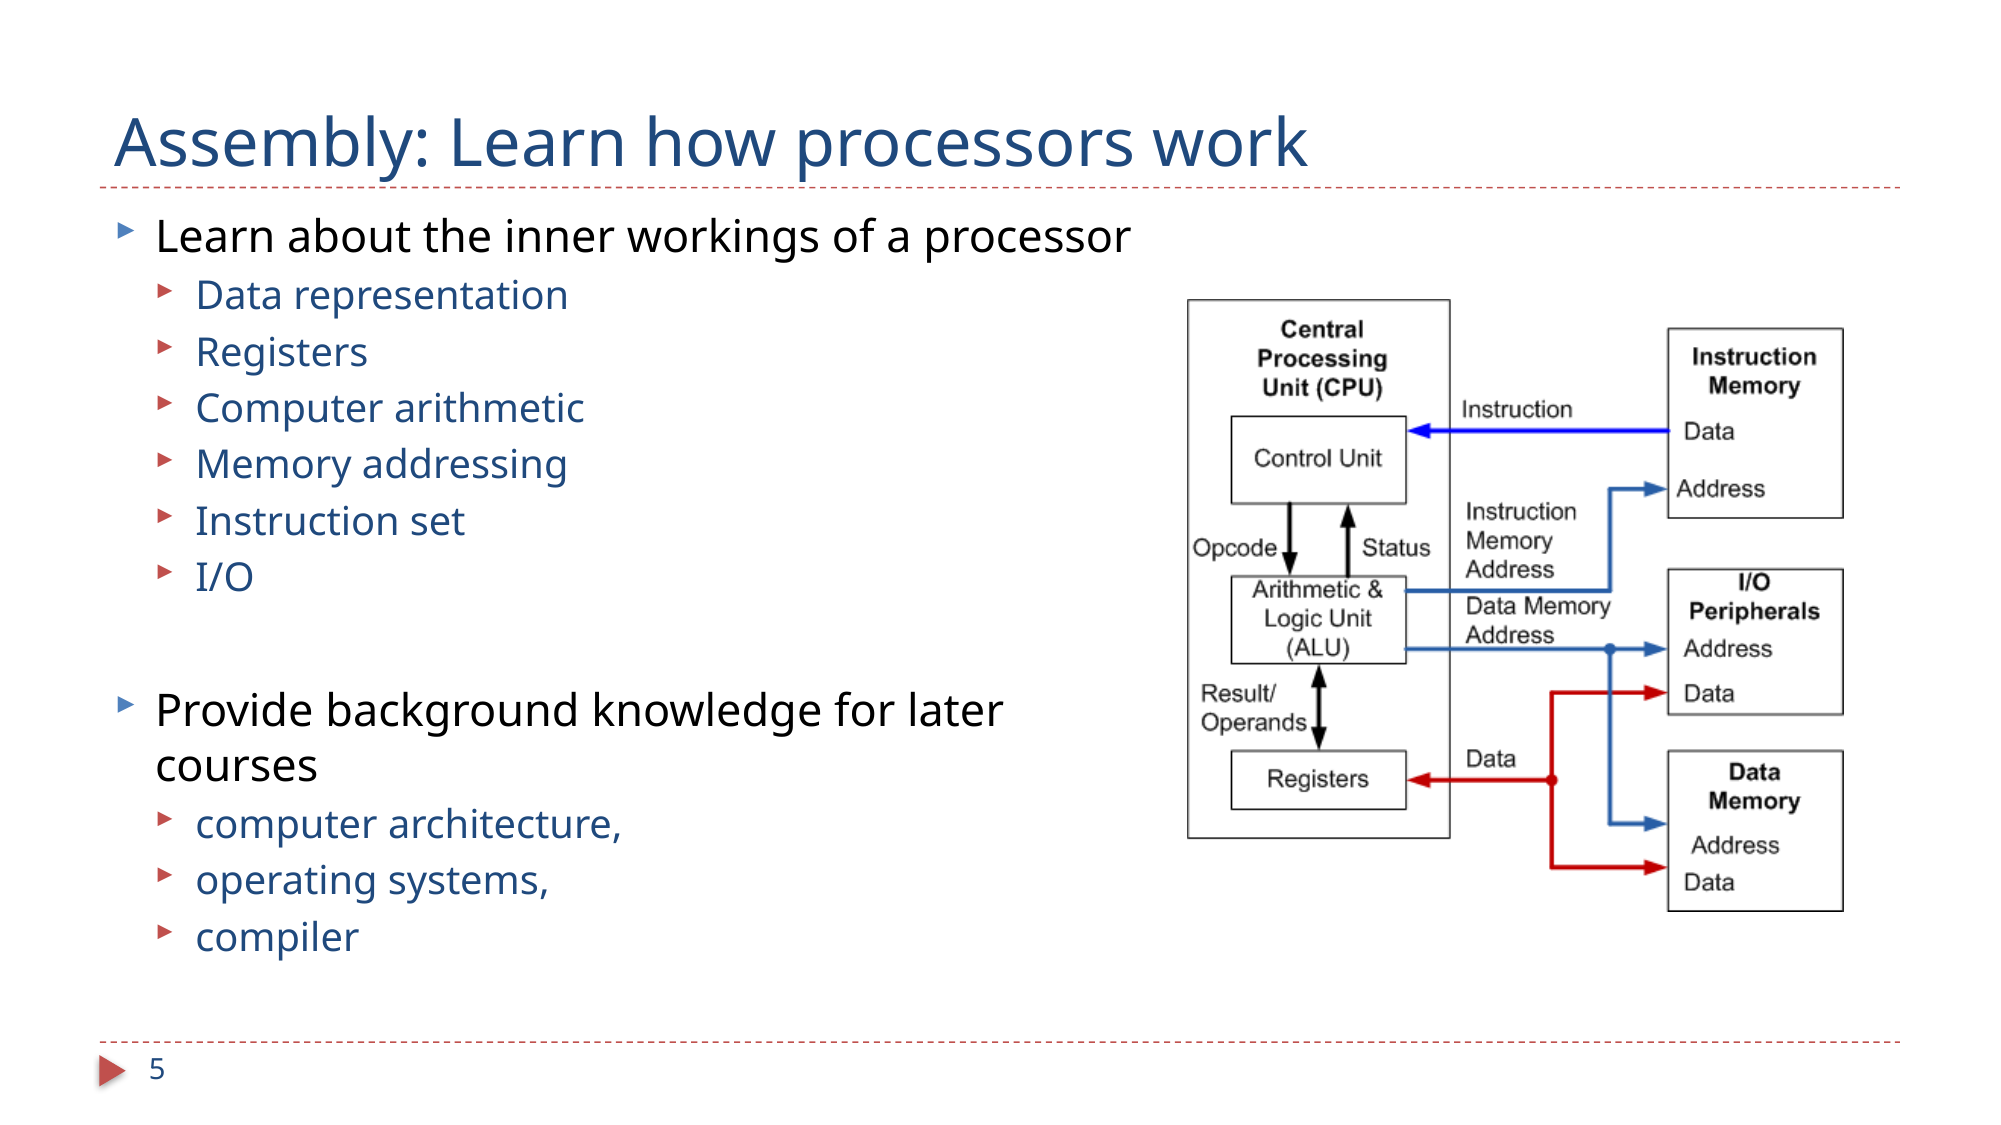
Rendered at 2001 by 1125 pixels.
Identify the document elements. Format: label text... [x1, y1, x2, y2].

slide_number 5 [133, 1042, 568, 1103]
list Learn about the inner workings of a processor Data representation Registers Computer arithmetic Memory addressing Instruction set I/O Provide background knowledge for later courses computer architecture, operating systems, compiler [99, 200, 1163, 1010]
title Assembly: Learn how processors work [99, 24, 1900, 188]
picture [1187, 299, 1844, 912]
